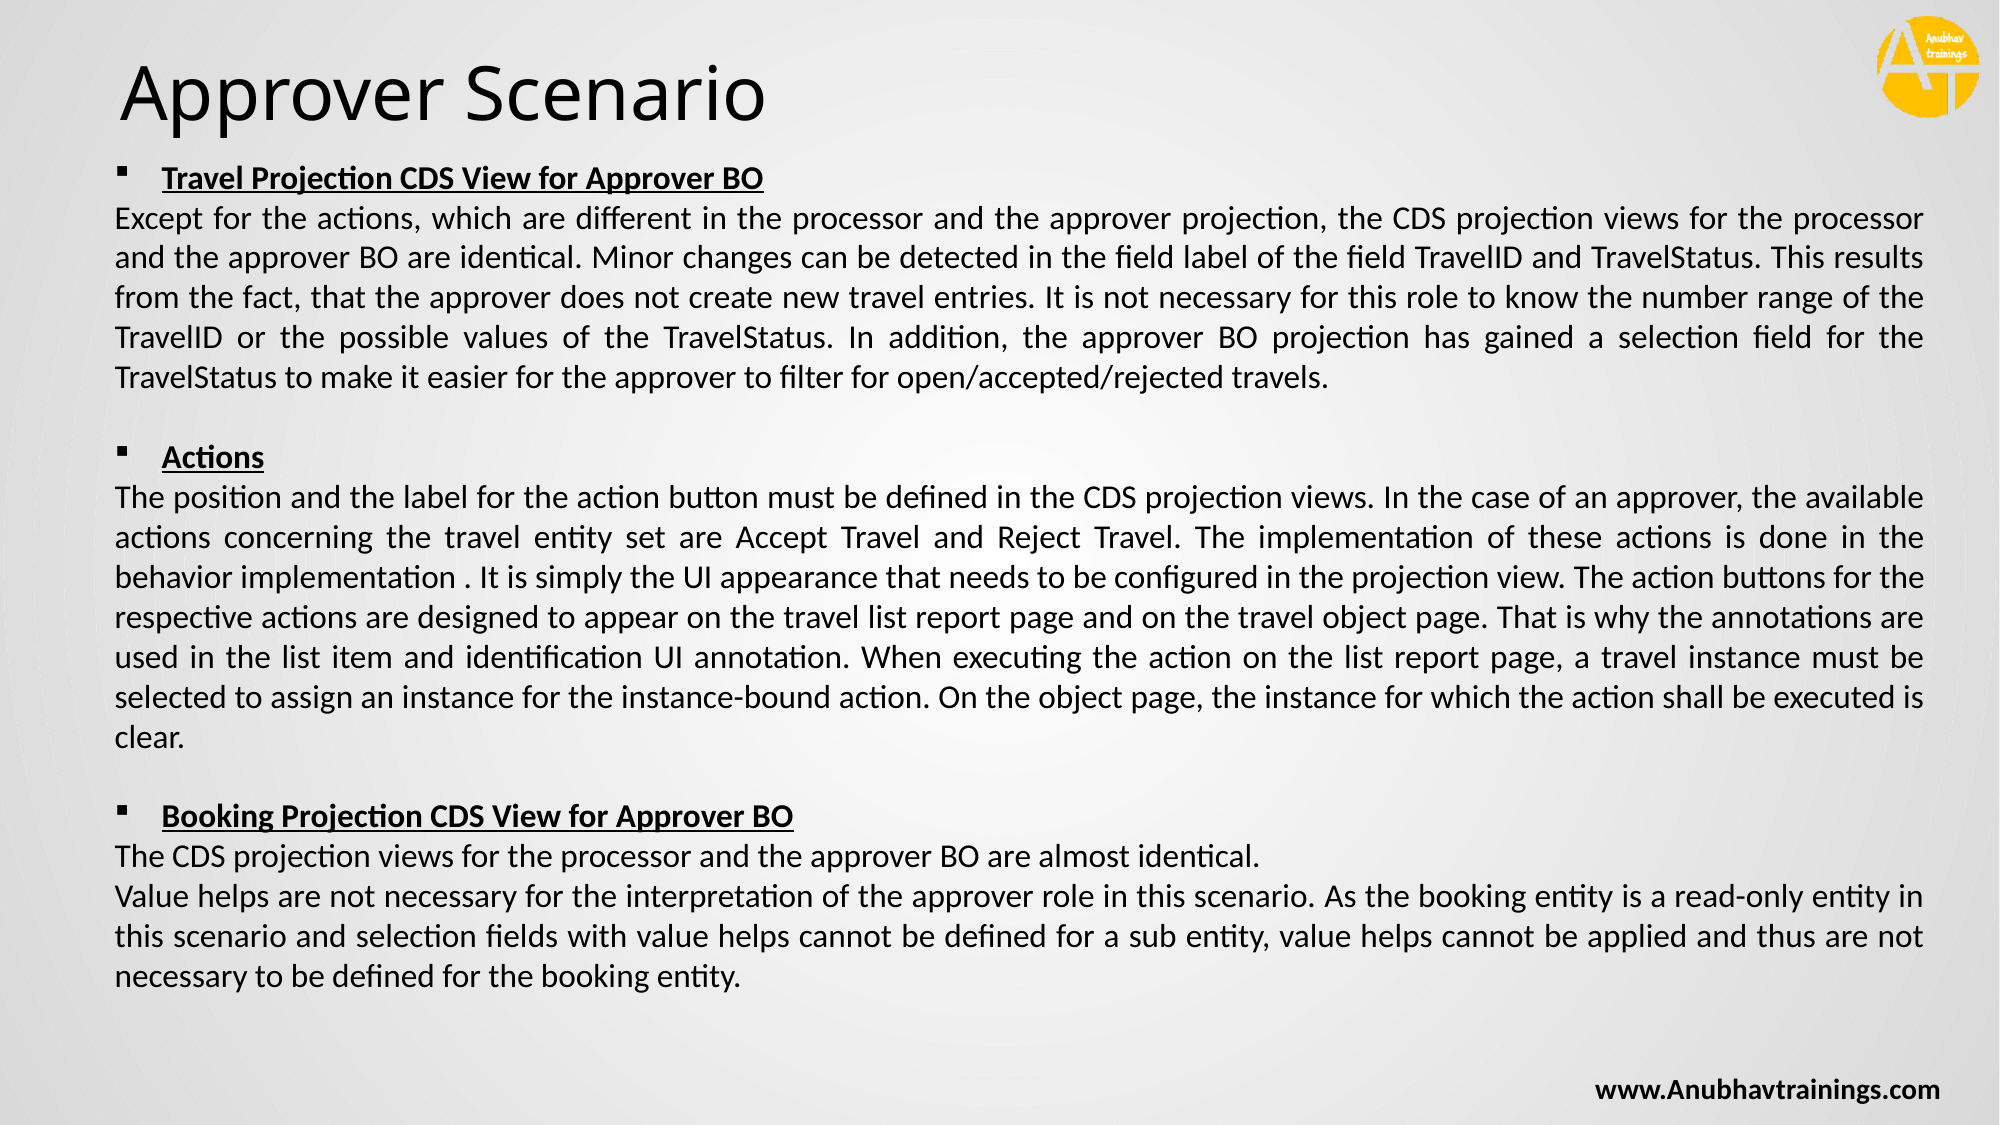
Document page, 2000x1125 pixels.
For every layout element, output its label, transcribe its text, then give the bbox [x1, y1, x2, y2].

footer www.Anubhavtrainings.com [1543, 1058, 1994, 1118]
title Approver Scenario [99, 32, 1900, 148]
text_box Travel Projection CDS View for Approver BO Except for the actions, which are different in the processor and the approver projection, the CDS projection views for the processor and the approver BO are identical. Minor changes can be detected in the field label of the field TravelID and TravelStatus. This results from the fact, that the approver does not create new travel entries. It is not necessary for this role to know the number range of the TravelID or the possible values of the TravelStatus. In addition, the approver BO projection has gained a selection field for the TravelStatus to make it easier for the approver to filter for open/accepted/rejected travels. Actions The position and the label for the action button must be defined in the CDS projection views. In the case of an approver, the available actions concerning the travel entity set are Accept Travel and Reject Travel. The implementation of these actions is done in the behavior implementation . It is simply the UI appearance that needs to be configured in the projection view. The action buttons for the respective actions are designed to appear on the travel list report page and on the travel object page. That is why the annotations are used in the list item and identification UI annotation. When executing the action on the list report page, a travel instance must be selected to assign an instance for the instance-bound action. On the object page, the instance for which the action shall be executed is clear. Booking Projection CDS View for Approver BO The CDS projection views for the processor and the approver BO are almost identical. Value helps are not necessary for the interpretation of the approver role in this scenario. As the booking entity is a read-only entity in this scenario and selection fields with value helps cannot be defined for a sub entity, value helps cannot be applied and thus are not necessary to be defined for the booking entity. [99, 148, 1942, 1002]
picture [1866, 9, 1985, 126]
